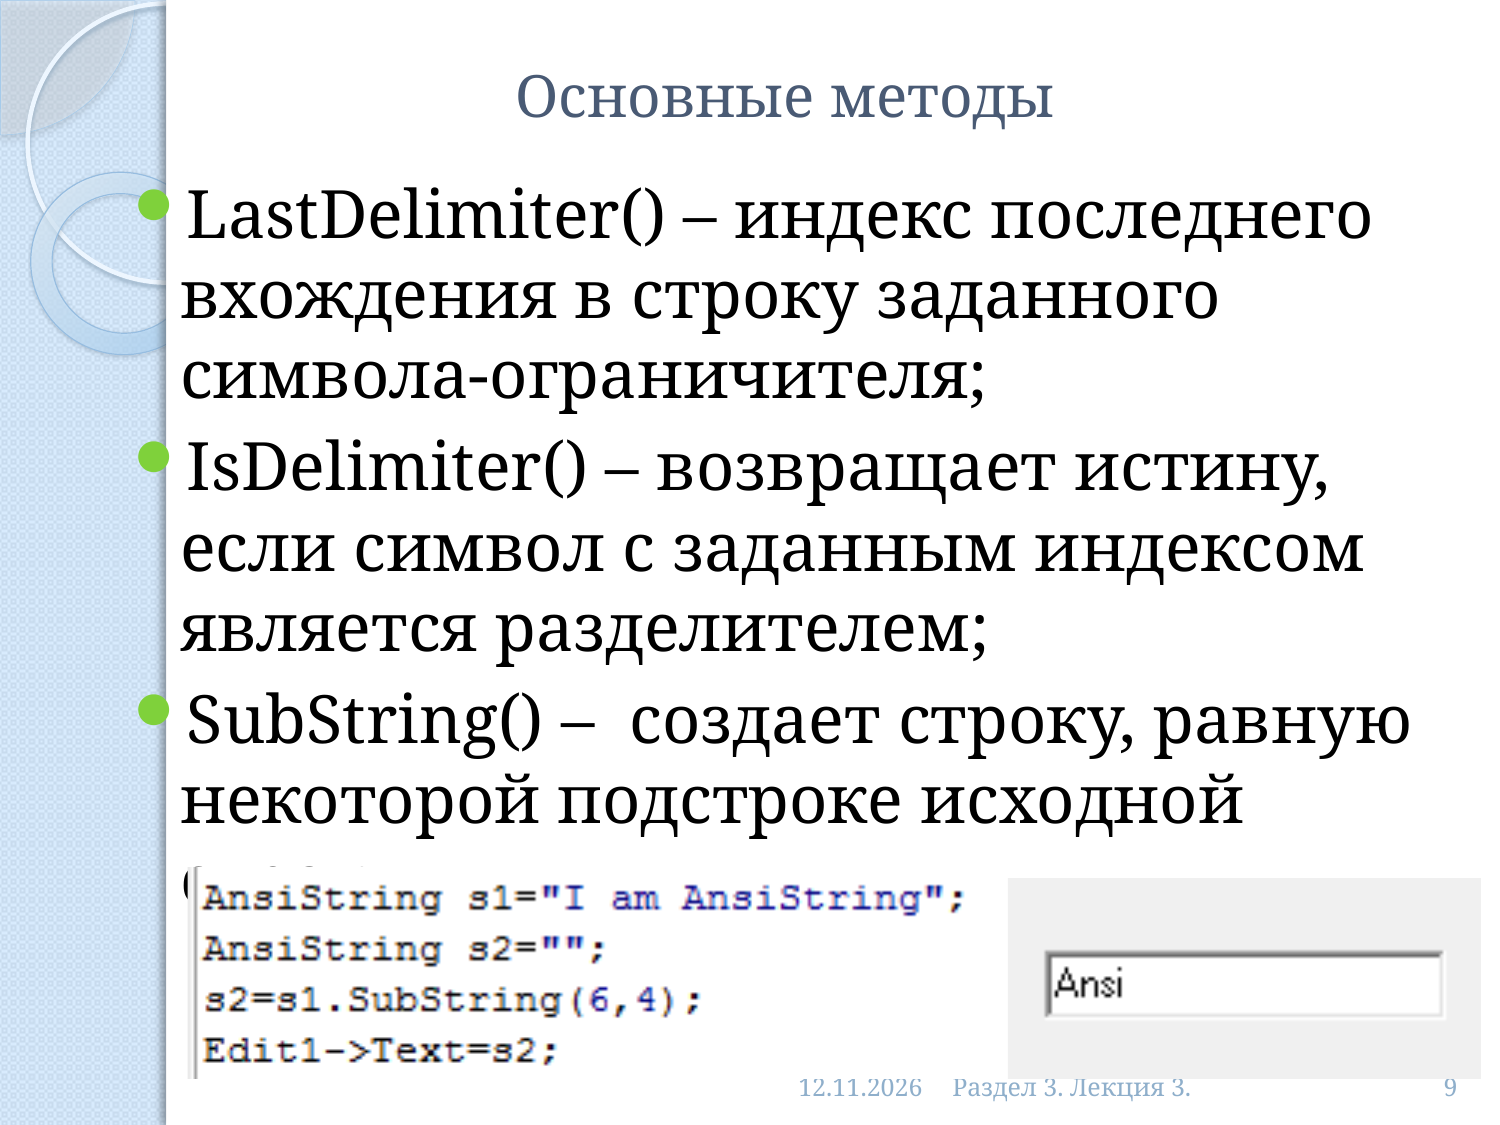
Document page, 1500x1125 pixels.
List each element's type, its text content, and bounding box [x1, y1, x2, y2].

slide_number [587, 1089, 938, 1113]
footer Раздел 3. Лекция 3. [938, 1084, 1413, 1113]
list LastDelimiter() – индекс последнего вхождения в строку заданного символа-ограничителя; IsDelimiter() – возвращает истину, если символ с заданным индексом является разделителем; SubString() – создает строку, равную некоторой подстроке исходной строки. [105, 164, 1466, 1067]
slide_number 9 [1413, 1081, 1488, 1113]
picture [187, 866, 995, 1079]
picture [1007, 878, 1482, 1079]
title Основные методы [46, 23, 1500, 164]
